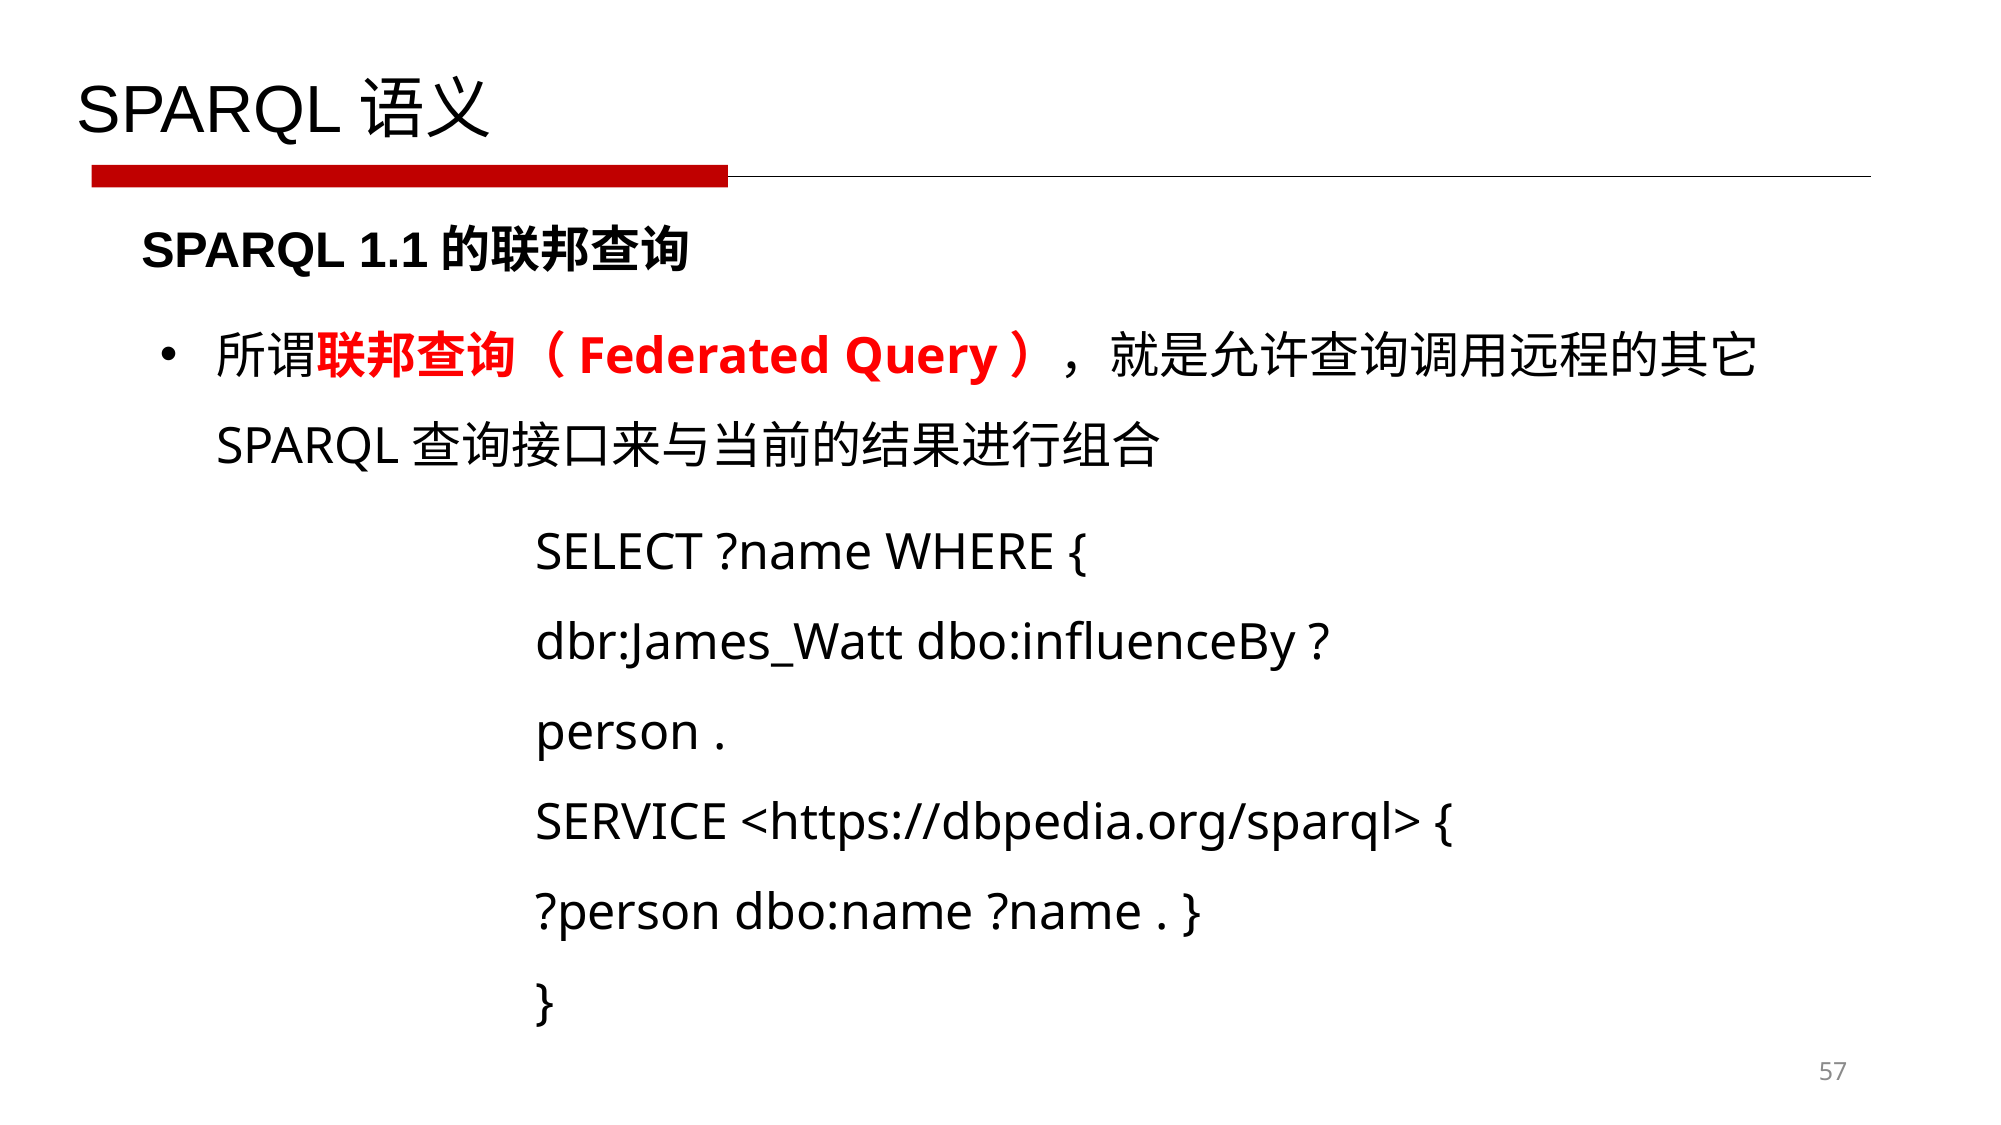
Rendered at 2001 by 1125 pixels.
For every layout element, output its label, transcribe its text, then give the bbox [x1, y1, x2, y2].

text_box [91, 177, 729, 188]
text_box 所谓联邦查询（Federated Query），就是允许查询调用远程的其它SPARQL查询接口来与当前的结果进行组合 [145, 285, 1906, 481]
slide_number 57 [1412, 1042, 1863, 1103]
text_box SPARQL语义 [62, 58, 507, 153]
text_box SPARQL 1.1的联邦查询 [126, 210, 958, 285]
text_box SELECT ?name WHERE { dbr:James_Watt dbo:influenceBy ?person . SERVICE <https://dbpedia.org/sparql> { ?person dbo:name ?name . } } [520, 482, 1480, 1038]
text_box [91, 164, 729, 176]
